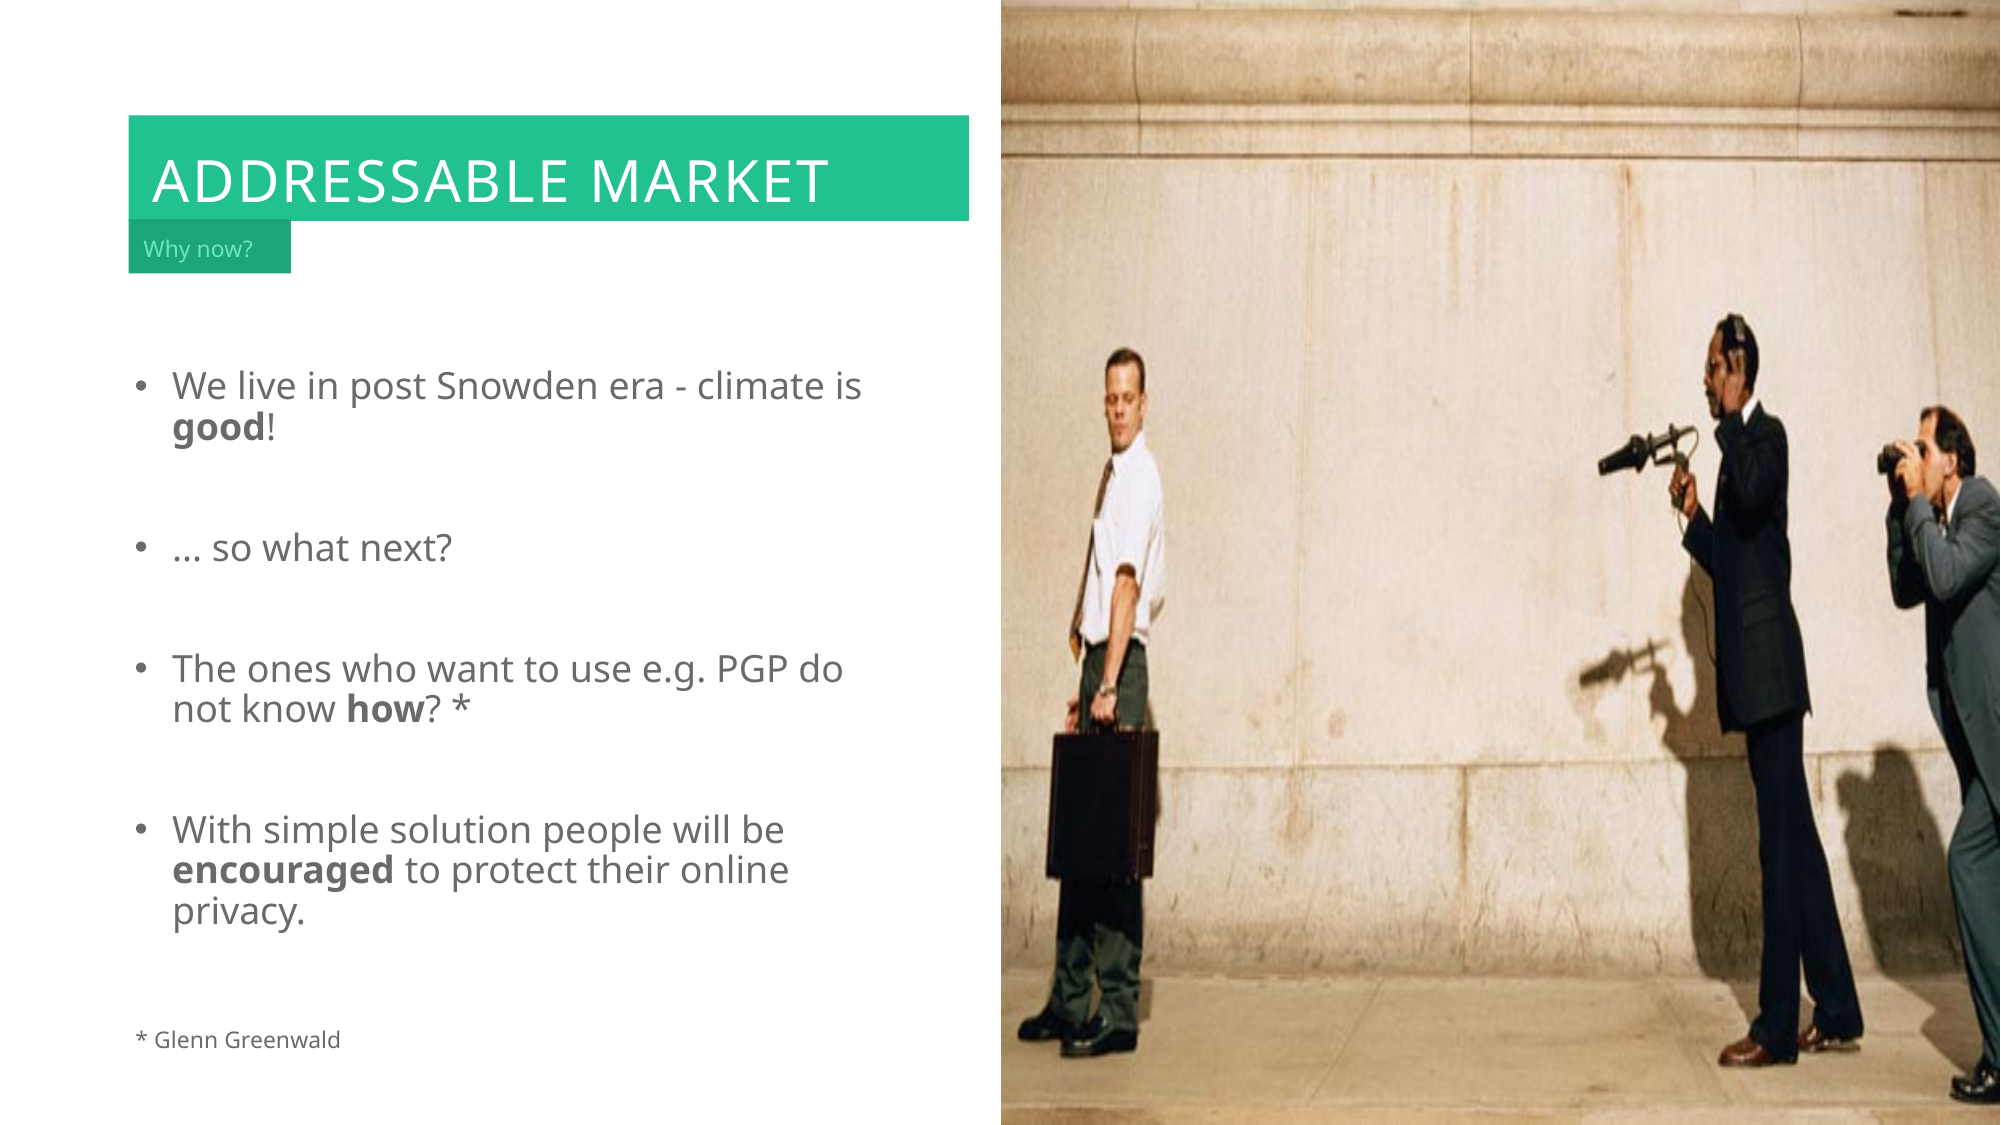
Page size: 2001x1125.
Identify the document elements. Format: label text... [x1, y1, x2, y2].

list Why now? [128, 219, 291, 274]
list We live in post Snowden era - climate is good! ... so what next? The ones who want to use e.g. PGP do not know how? * With simple solution people will be encouraged to protect their online privacy. [44, 321, 910, 979]
list * Glenn Greenwald [45, 988, 911, 1095]
list ADDRESSABLE MARKET [128, 115, 969, 221]
picture [1000, 0, 2000, 1125]
